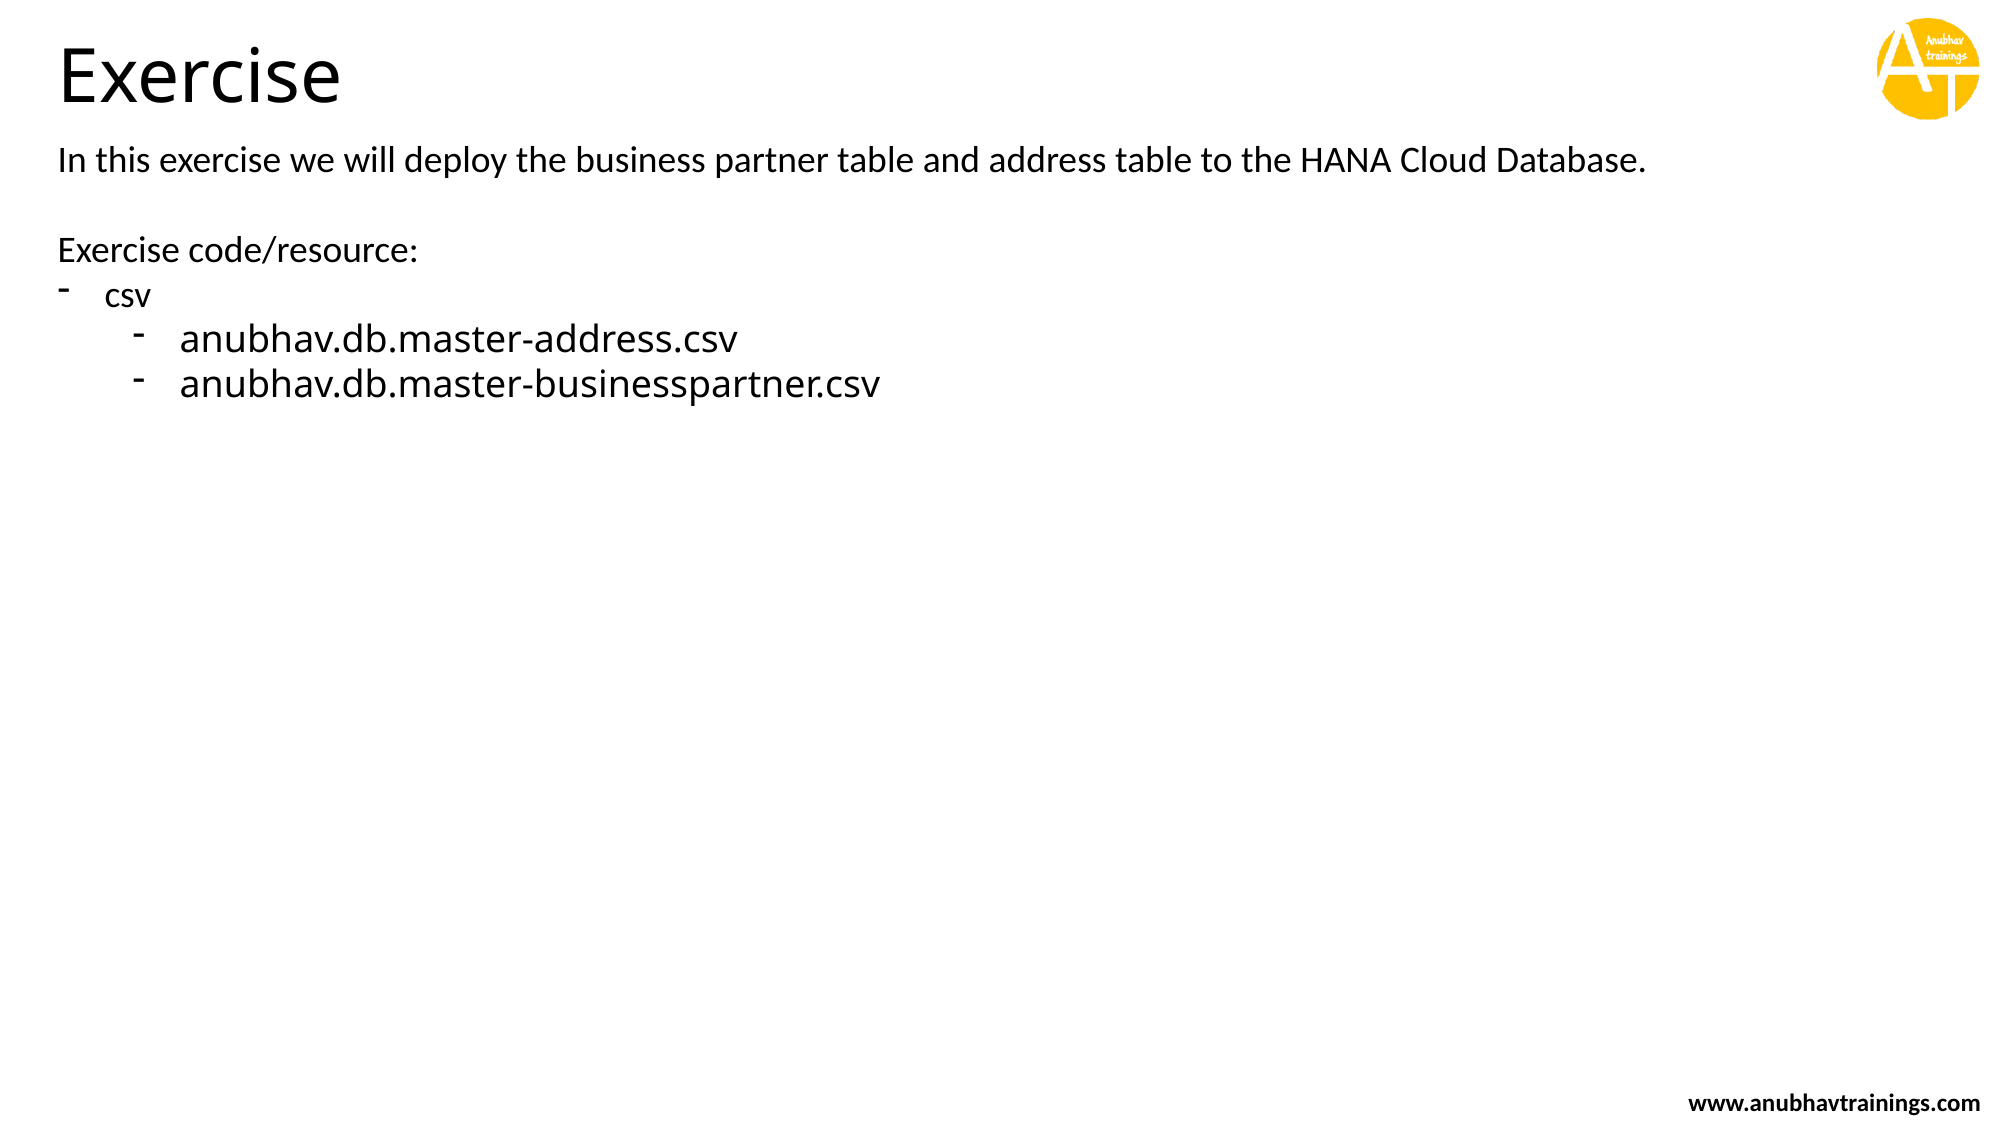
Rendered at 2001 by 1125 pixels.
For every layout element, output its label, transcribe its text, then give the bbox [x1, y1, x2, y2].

picture [1866, 11, 1985, 128]
footer www.anubhavtrainings.com [1669, 1089, 2000, 1114]
text_box In this exercise we will deploy the business partner table and address table to the HANA Cloud Database. Exercise code/resource: csv anubhav.db.master-address.csv anubhav.db.master-businesspartner.csv [42, 127, 1874, 413]
text_box Exercise [42, 30, 1866, 127]
